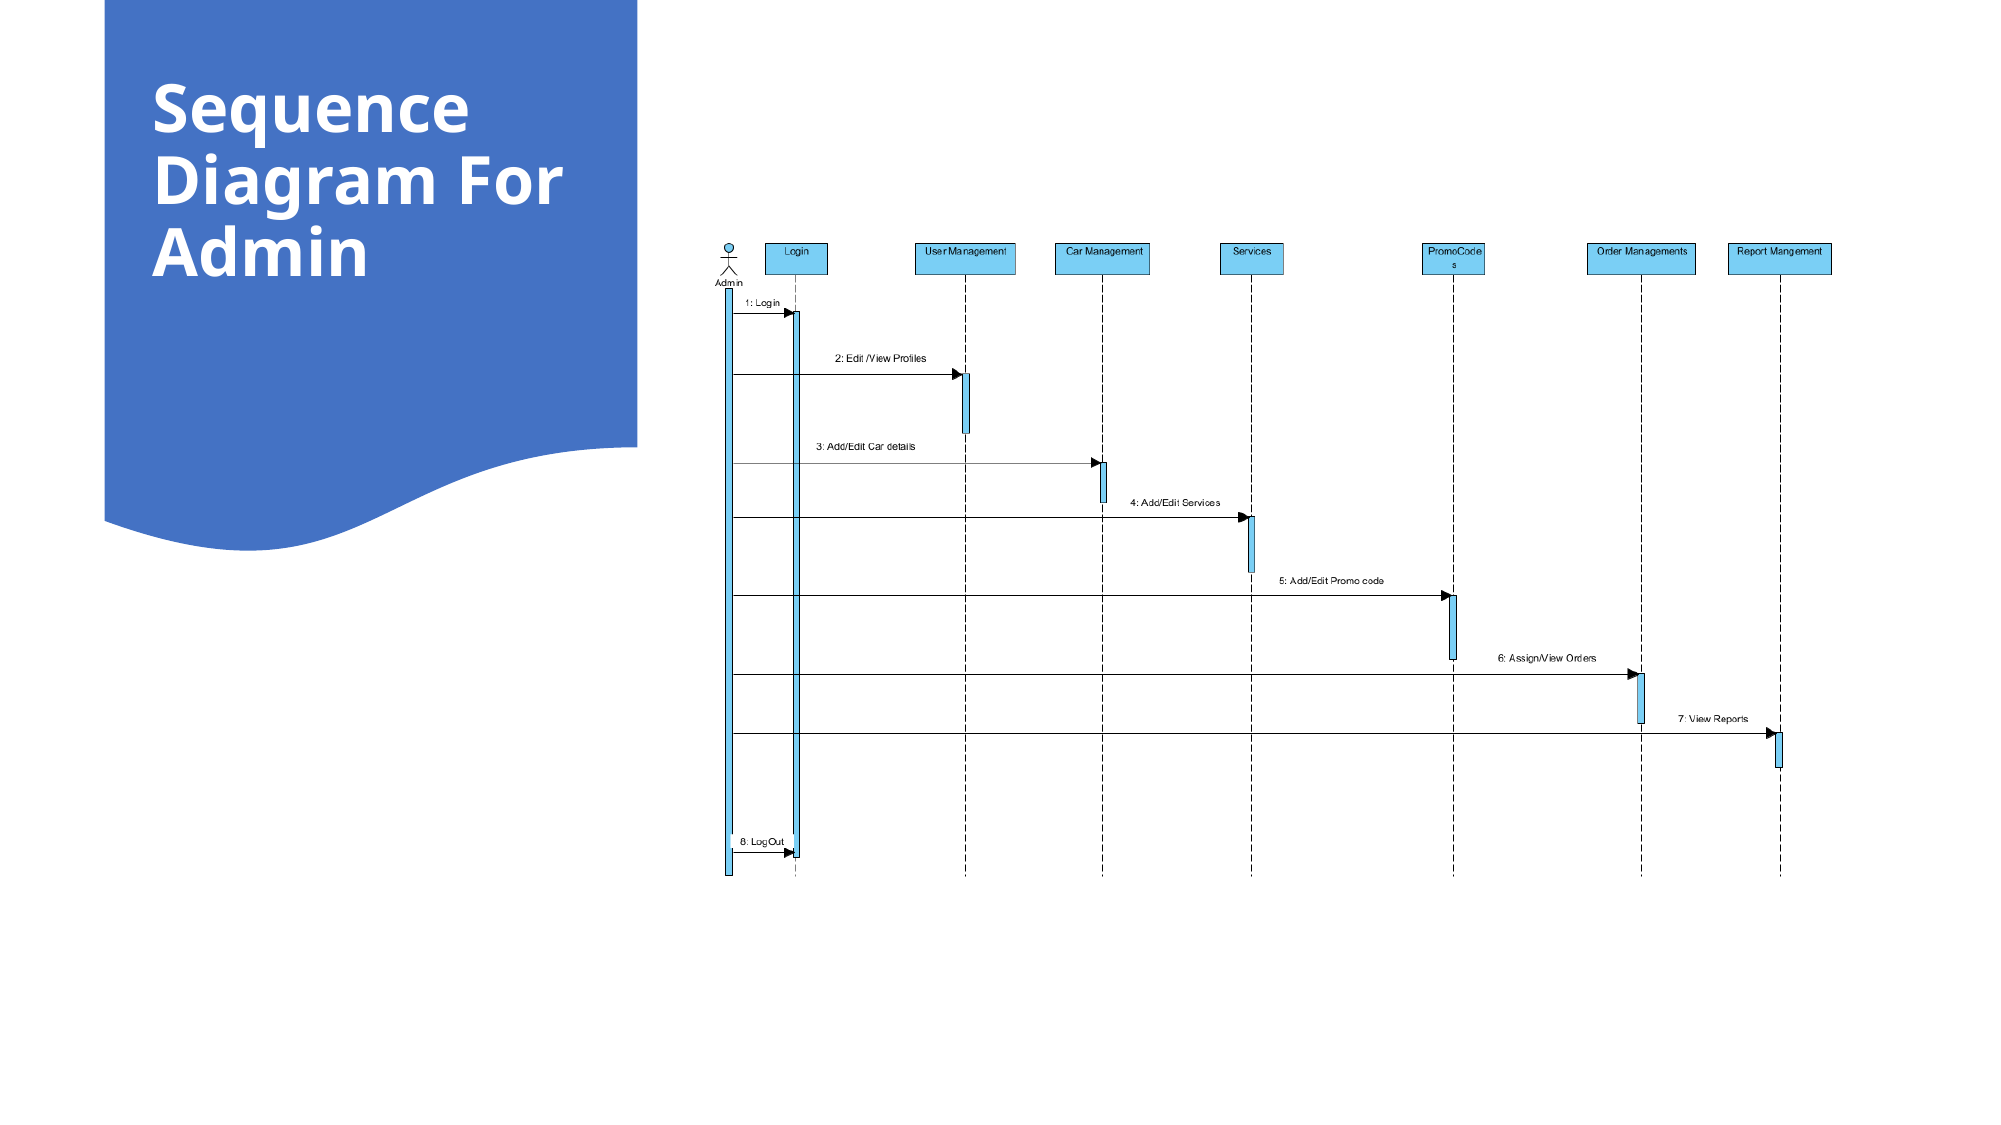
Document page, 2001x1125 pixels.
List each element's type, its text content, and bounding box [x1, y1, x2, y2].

title Sequence Diagram For Admin [137, 28, 604, 417]
picture [690, 235, 1896, 890]
text_box [103, 0, 639, 552]
